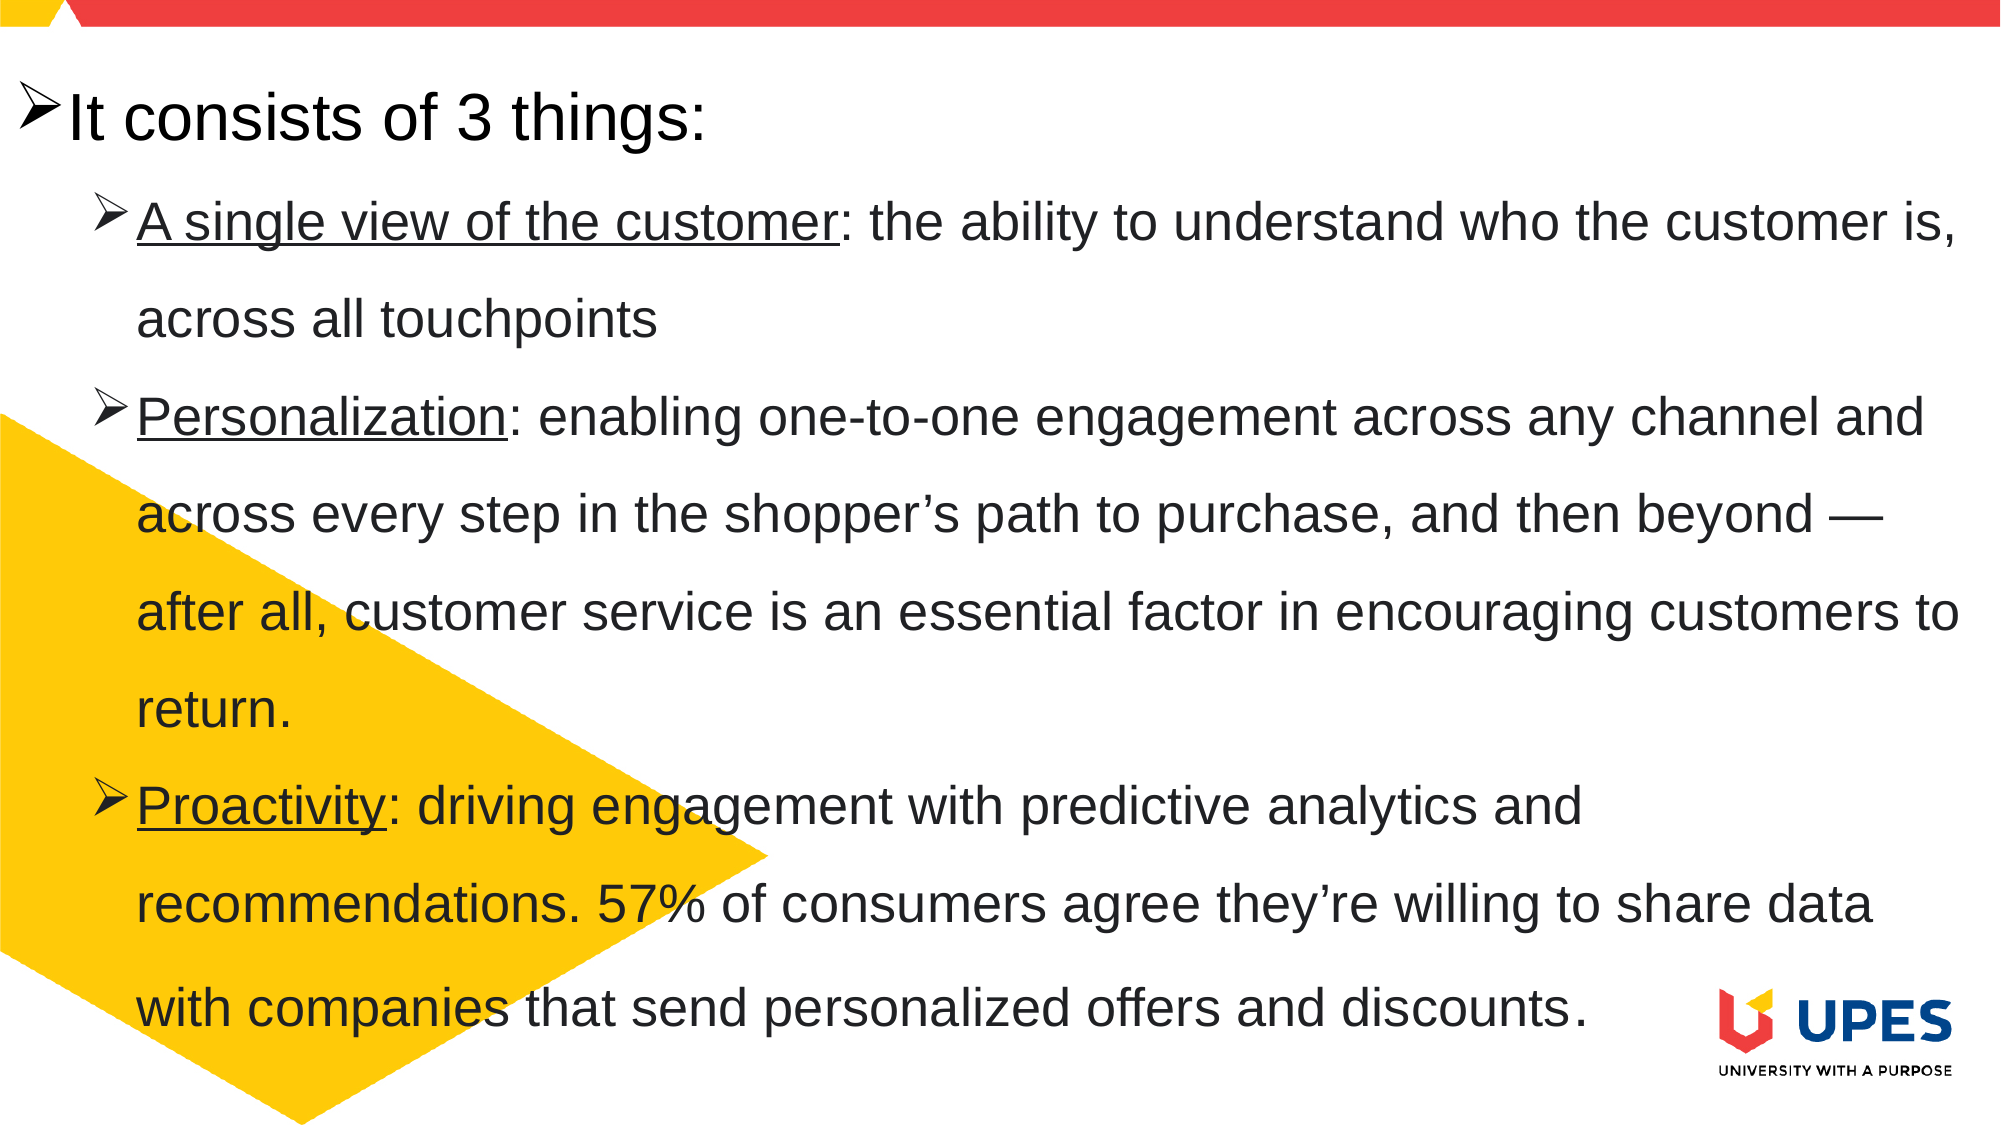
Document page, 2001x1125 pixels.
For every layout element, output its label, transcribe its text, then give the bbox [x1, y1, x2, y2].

picture [0, 0, 2001, 1125]
text_box It consists of 3 things: A single view of the customer: the ability to understand who the customer is, across all touchpoints Personalization: enabling one-to-one engagement across any channel and across every step in the shopper’s path to purchase, and then beyond — after all, customer service is an essential factor in encouraging customers to return. Proactivity: driving engagement with predictive analytics and recommendations. 57% of consumers agree they’re willing to share data with companies that send personalized offers and discounts. [0, 26, 2000, 1046]
